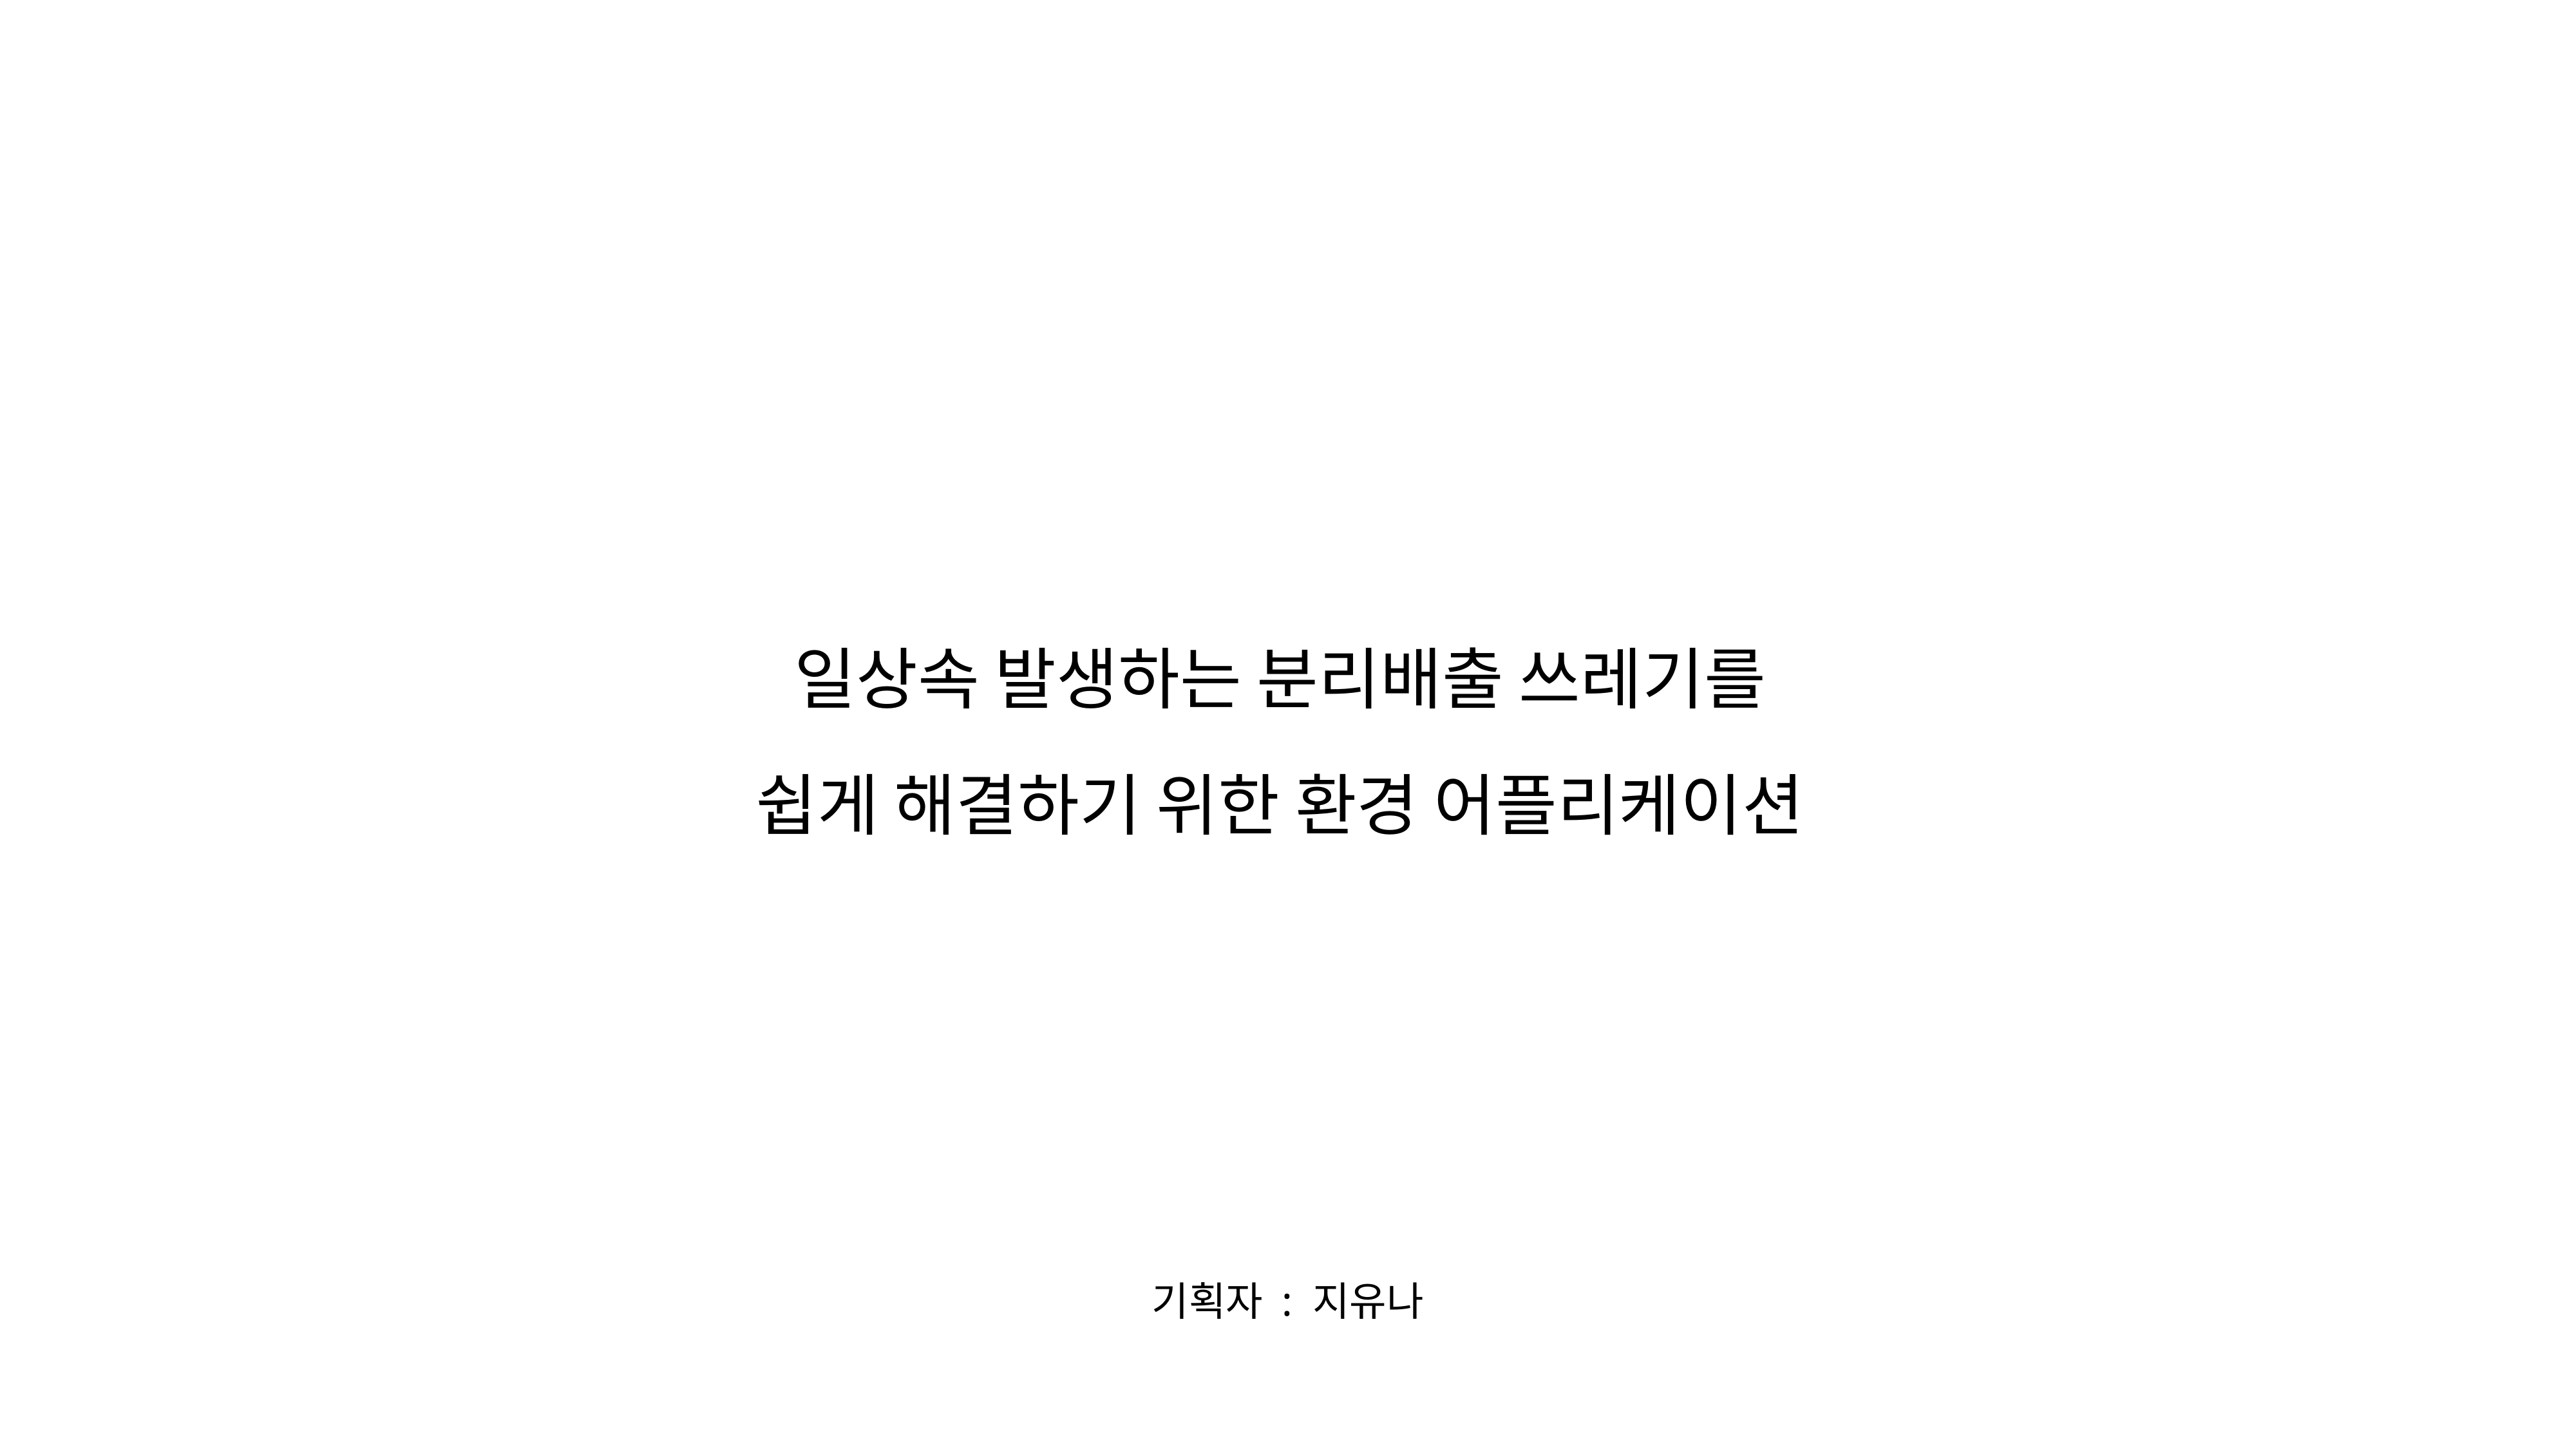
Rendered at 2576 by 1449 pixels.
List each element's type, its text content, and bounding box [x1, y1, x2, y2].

text_box 일상속 발생하는 분리배출 쓰레기를 쉽게 해결하기 위한 환경 어플리케이션 [750, 600, 1826, 849]
text_box 기획자 : 지유나 [1146, 1239, 1430, 1330]
